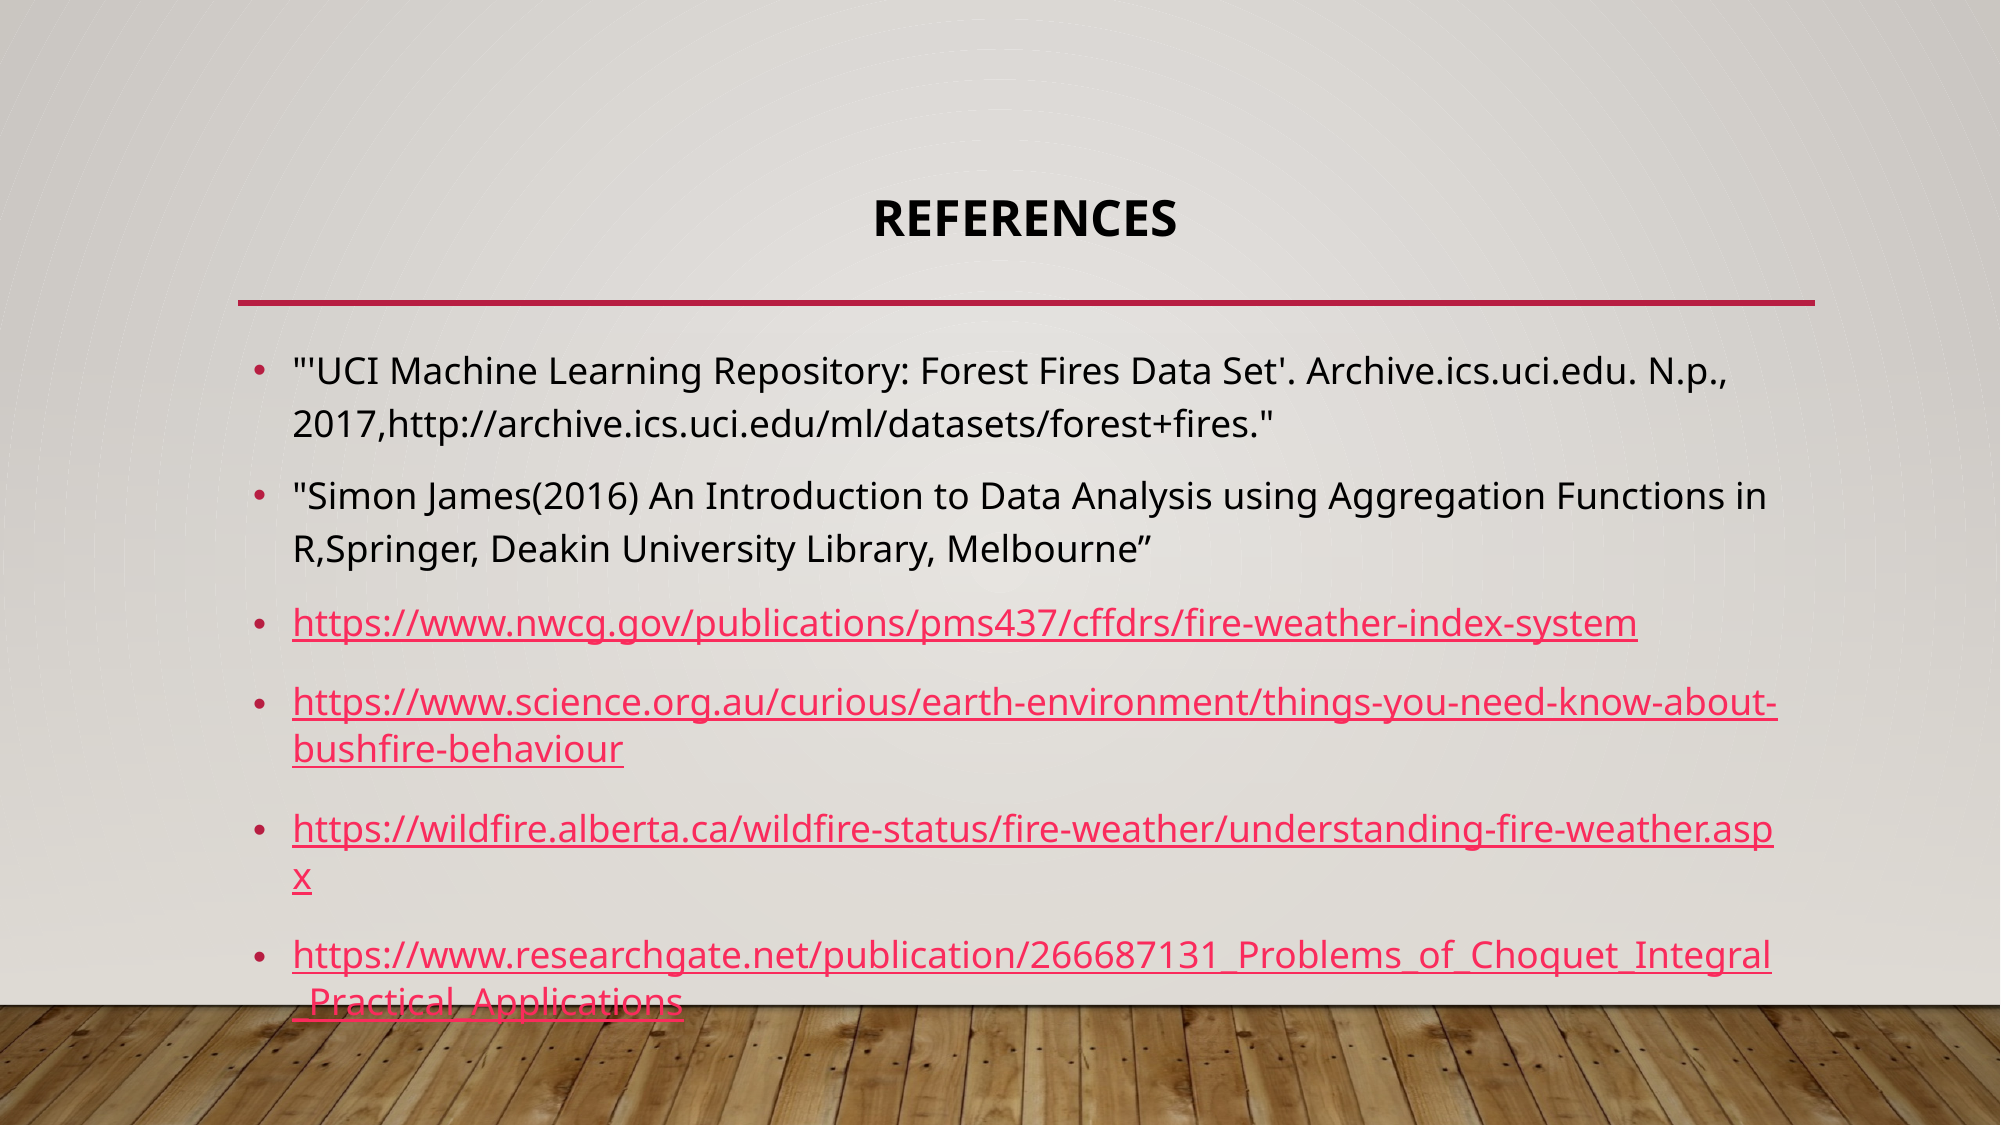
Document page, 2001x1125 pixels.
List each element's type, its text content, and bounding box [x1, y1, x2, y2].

title References [238, 131, 1814, 305]
picture [0, 1005, 2000, 1125]
list "'UCI Machine Learning Repository: Forest Fires Data Set'. Archive.ics.uci.edu. N.p., 2017,http://archive.ics.uci.edu/ml/datasets/forest+fires." "Simon James(2016) An Introduction to Data Analysis using Aggregation Functions in R,Springer, Deakin University Library, Melbourne” https://www.nwcg.gov/publications/pms437/cffdrs/fire-weather-index-system https://www.science.org.au/curious/earth-environment/things-you-need-know-about-bushfire-behaviour https://wildfire.alberta.ca/wildfire-status/fire-weather/understanding-fire-weather.aspx https://www.researchgate.net/publication/266687131_Problems_of_Choquet_Integral_Practical_Applications [238, 330, 1814, 897]
